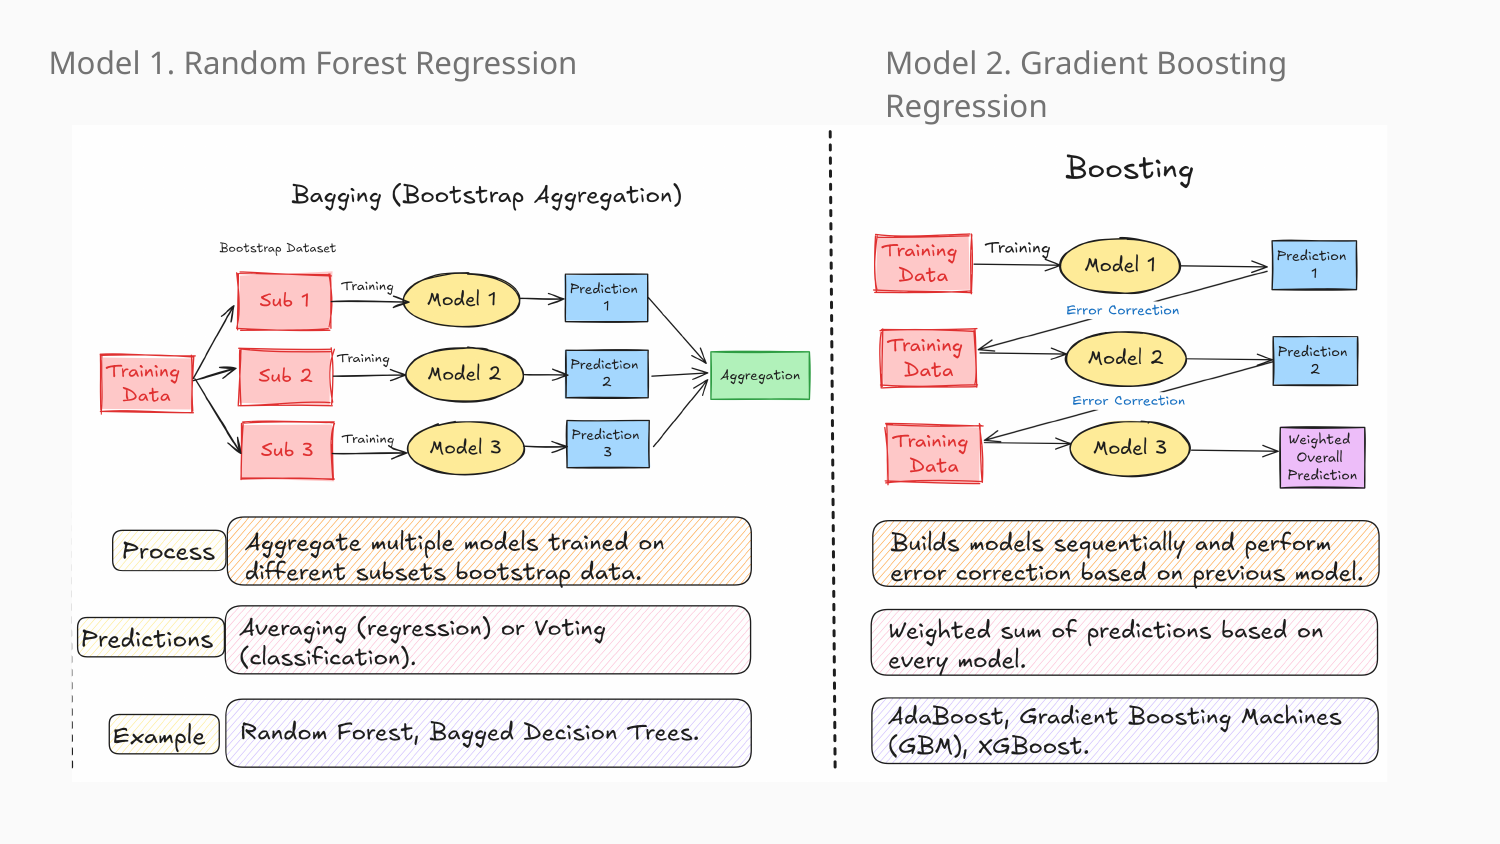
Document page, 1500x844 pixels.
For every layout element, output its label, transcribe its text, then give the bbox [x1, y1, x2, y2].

text_box Model 2. Gradient Boosting Regression [870, 22, 1455, 86]
picture [71, 125, 1388, 783]
list Model 1. Random Forest Regression [33, 22, 599, 86]
